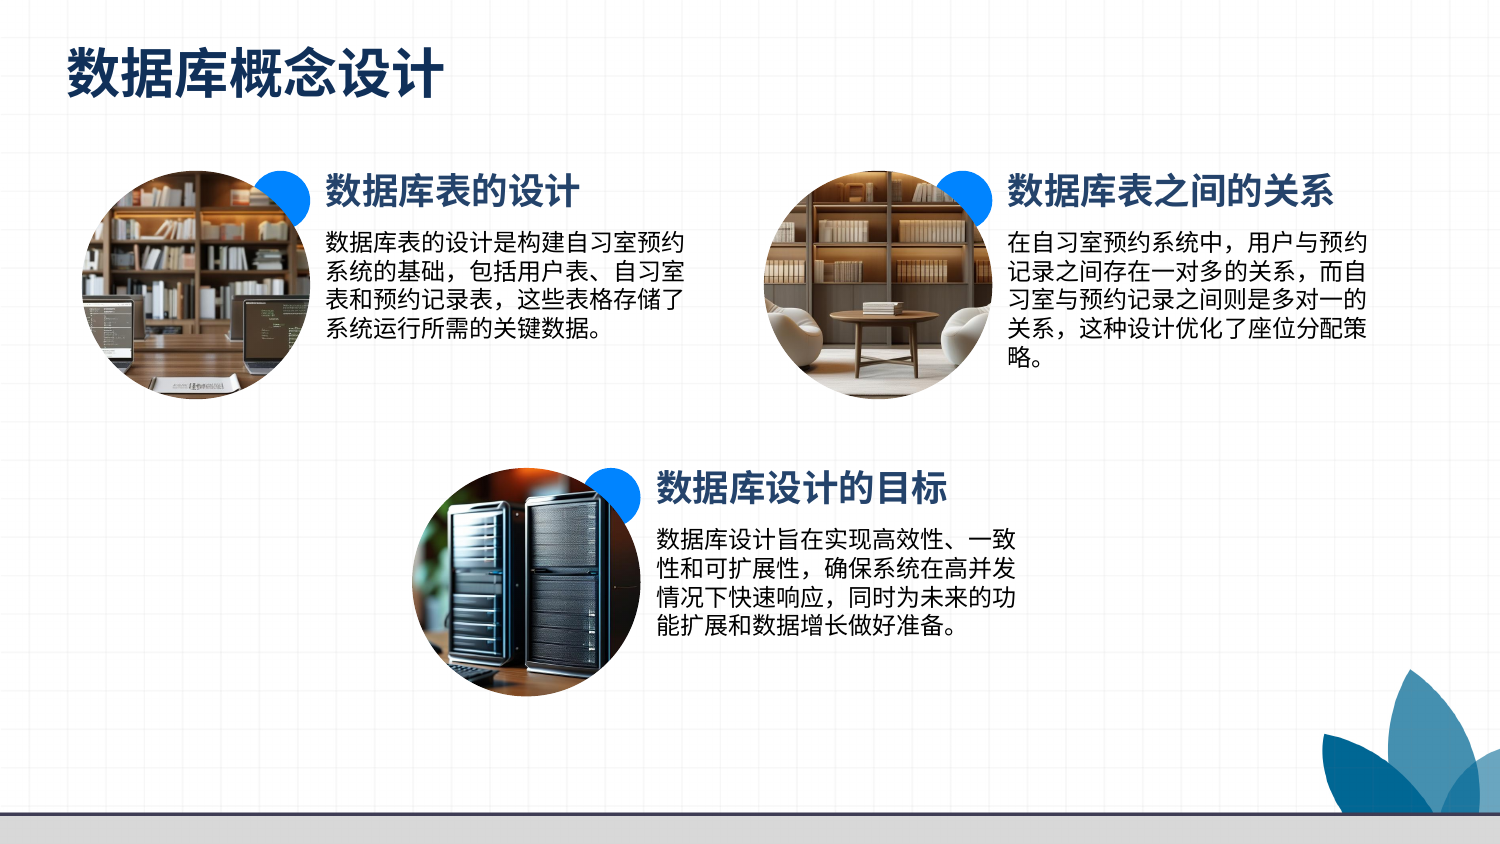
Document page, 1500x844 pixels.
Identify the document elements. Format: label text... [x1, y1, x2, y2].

text_box 数据库设计旨在实现高效性、一致性和可扩展性，确保系统在高并发情况下快速响应，同时为未来的功能扩展和数据增长做好准备。 [645, 508, 1039, 656]
text_box 数据库表的设计 [310, 146, 709, 211]
text_box 数据库设计的目标 [640, 444, 1039, 508]
text_box 数据库表的设计是构建自习室预约系统的基础，包括用户表、自习室表和预约记录表，这些表格存储了系统运行所需的关键数据。 [315, 211, 709, 359]
picture [0, 0, 1500, 844]
text_box 在自习室预约系统中，用户与预约记录之间存在一对多的关系，而自习室与预约记录之间则是多对一的关系，这种设计优化了座位分配策略。 [996, 211, 1391, 387]
text_box 数据库表之间的关系 [992, 146, 1391, 211]
text_box 数据库概念设计 [50, 15, 1475, 120]
